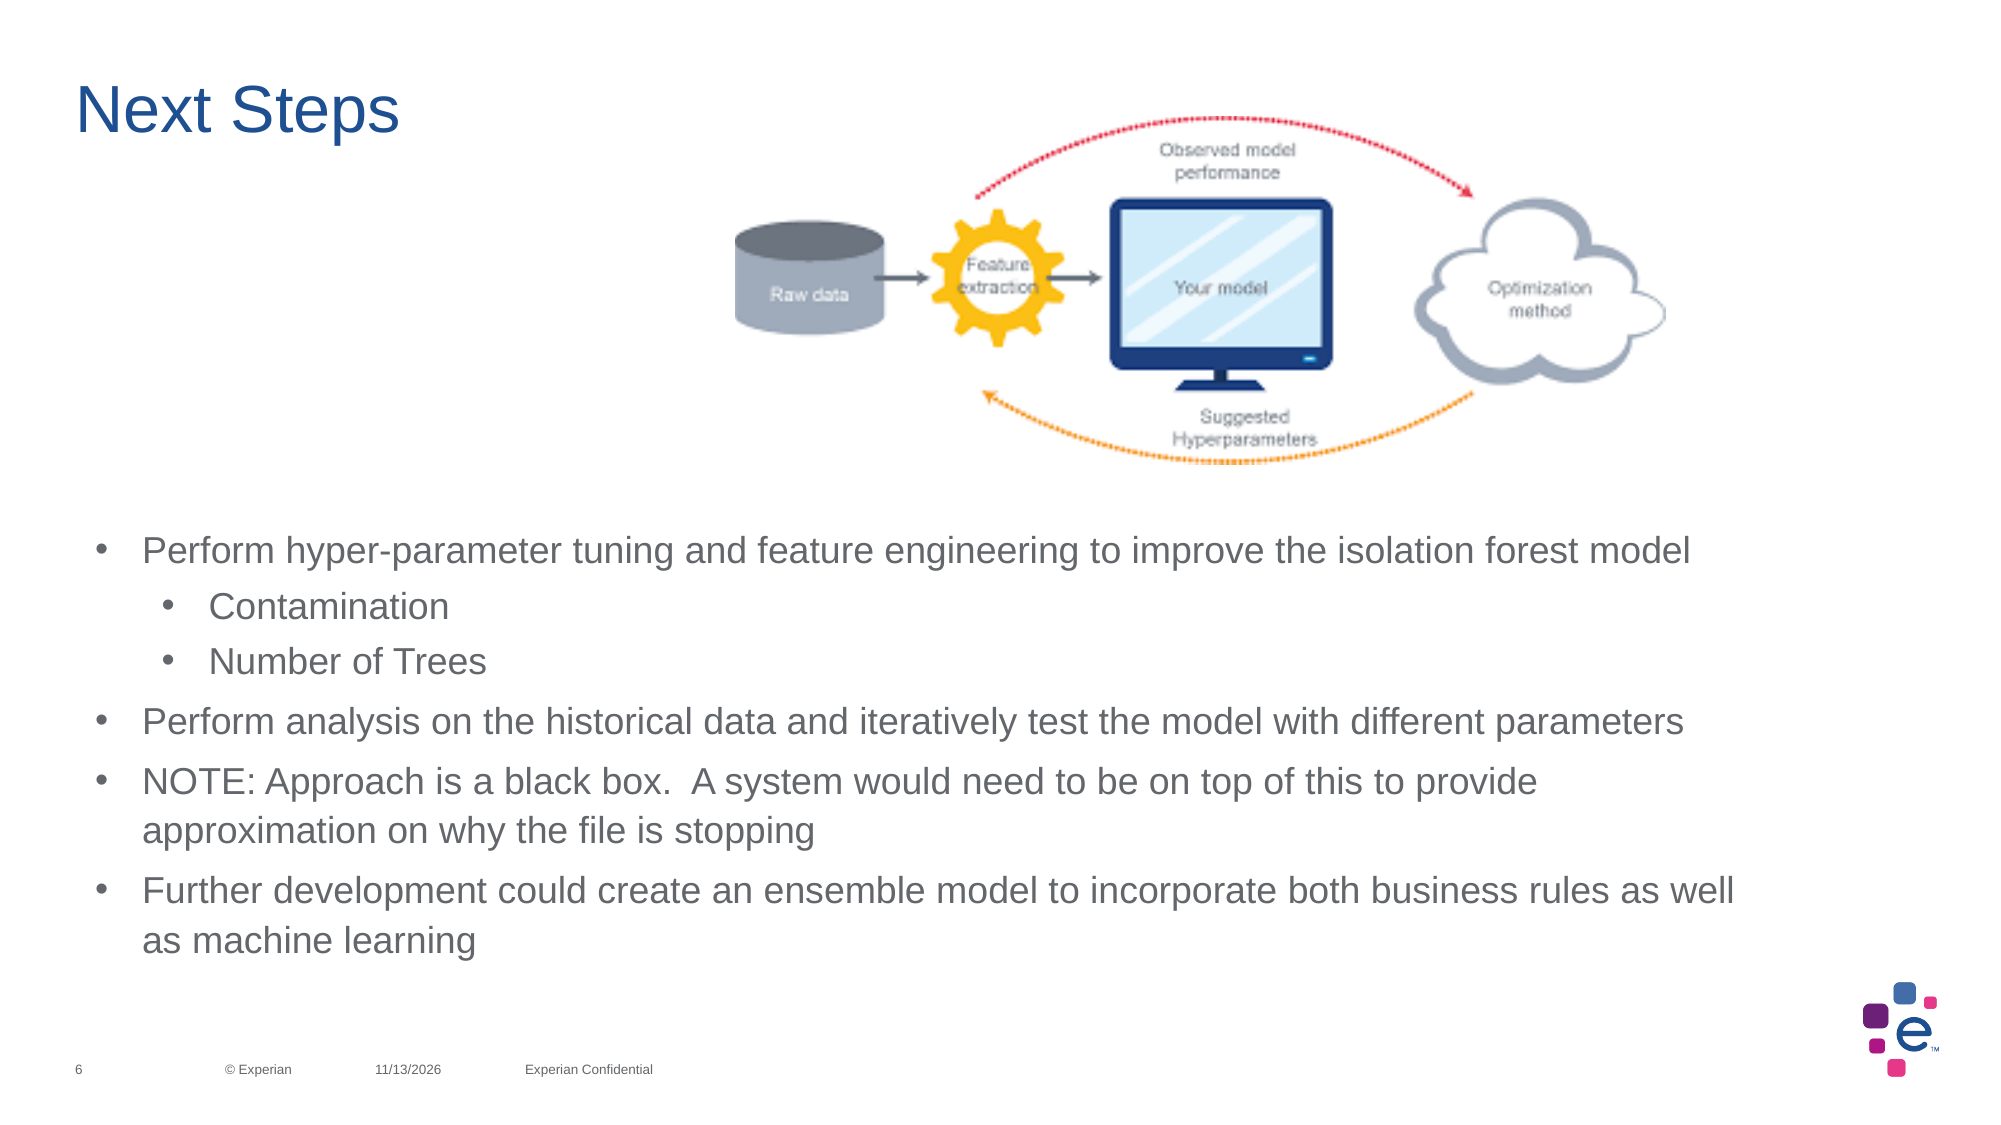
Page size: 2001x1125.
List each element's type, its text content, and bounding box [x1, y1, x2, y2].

picture [735, 116, 1666, 465]
list Perform hyper-parameter tuning and feature engineering to improve the isolation forest model Contamination Number of Trees Perform analysis on the historical data and iteratively test the model with different parameters NOTE: Approach is a black box. A system would need to be on top of this to provide approximation on why the file is stopping Further development could create an ensemble model to incorporate both business rules as well as machine learning [95, 521, 1766, 1077]
picture [1863, 982, 1939, 1077]
title Next Steps [75, 75, 1925, 159]
text_box 6 © Experian 8/4/2023 Experian Confidential [74, 1028, 750, 1077]
